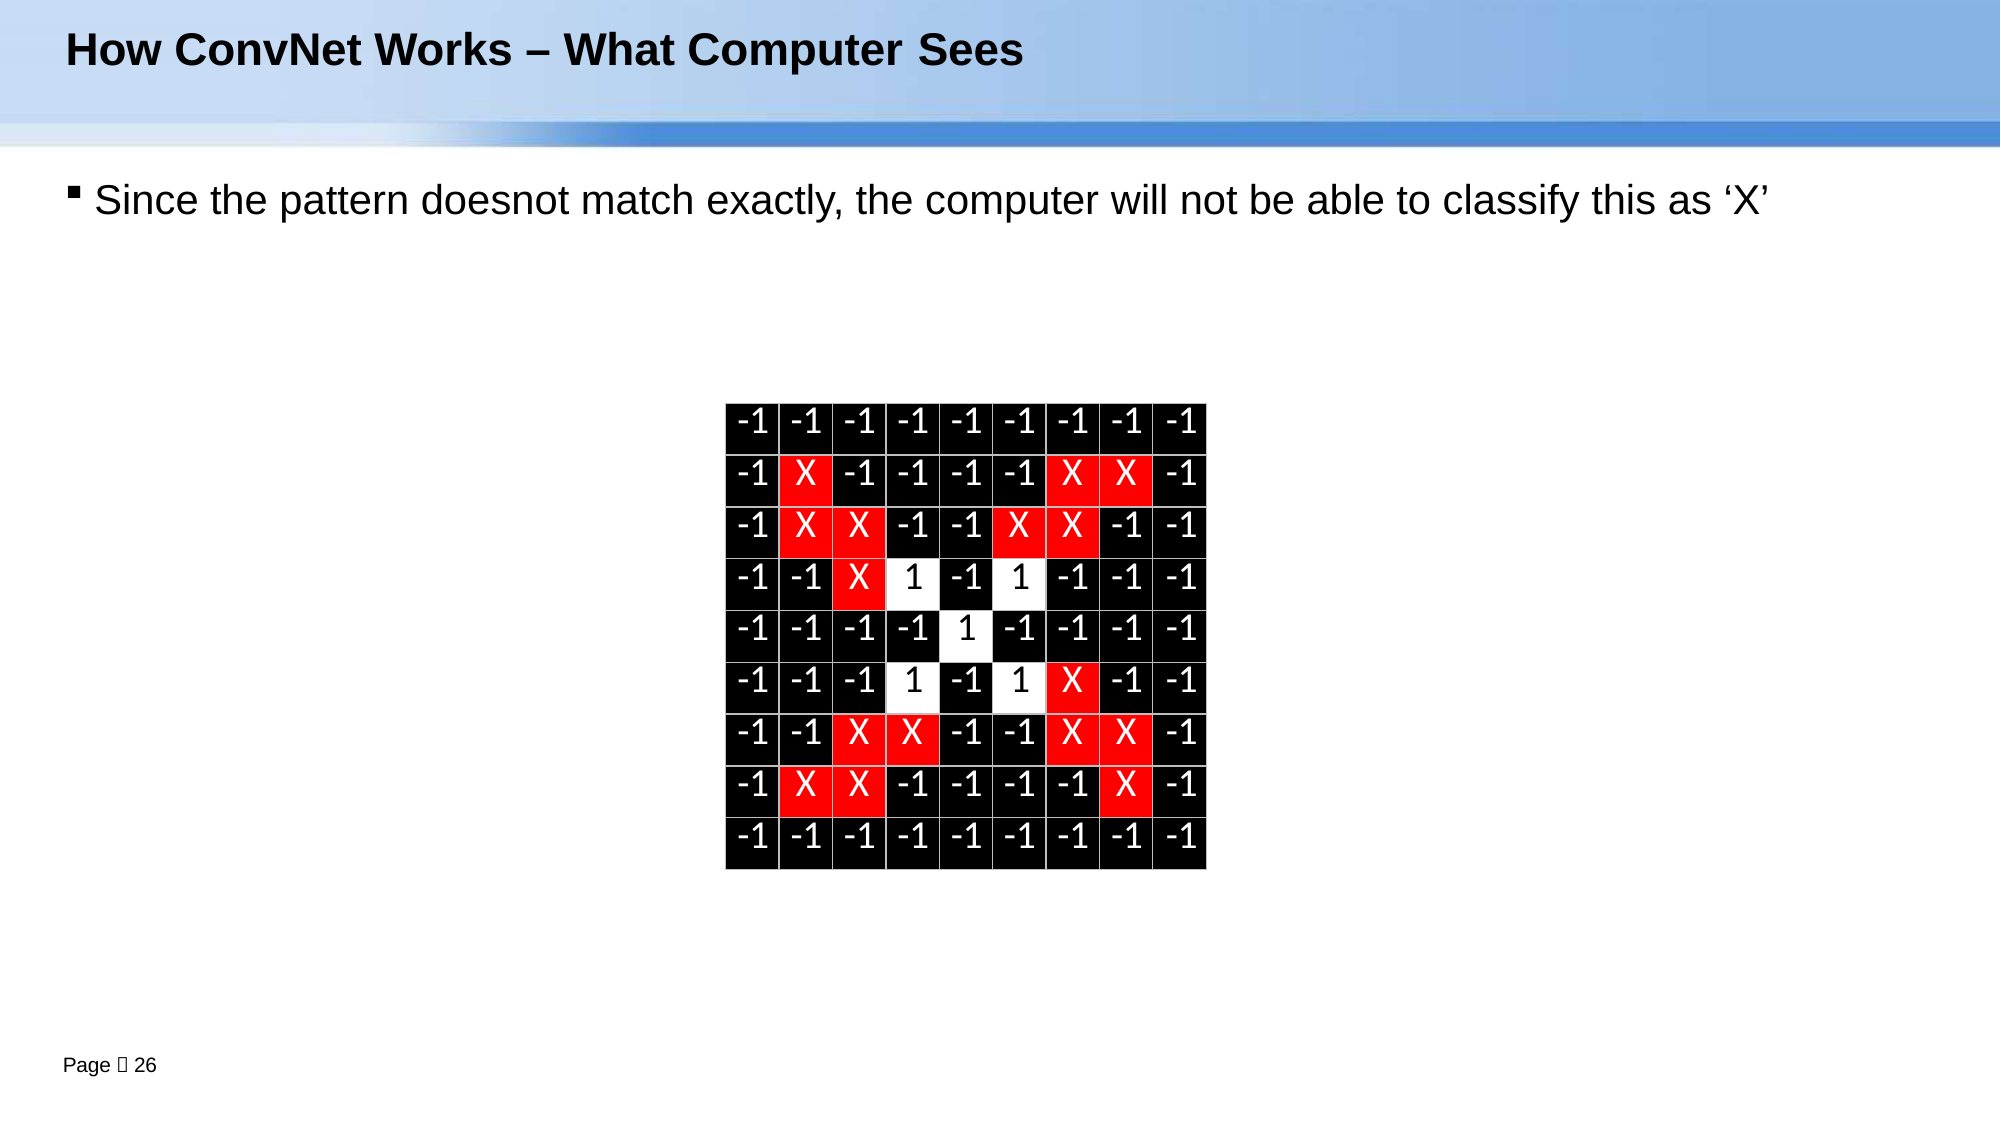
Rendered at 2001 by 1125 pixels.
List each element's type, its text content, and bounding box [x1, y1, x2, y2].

table_cell -1 [887, 508, 939, 558]
table_cell X [1100, 767, 1152, 817]
table_cell -1 [1047, 559, 1099, 610]
table_cell -1 [780, 715, 832, 765]
table_cell -1 [1153, 456, 1206, 506]
table_cell -1 [833, 456, 885, 506]
table_cell -1 [993, 611, 1045, 662]
table_cell 1 [993, 559, 1045, 610]
table_header -1 [833, 404, 885, 454]
table_cell -1 [726, 767, 778, 817]
table_cell -1 [993, 456, 1045, 506]
table_cell 1 [887, 663, 939, 713]
table_cell -1 [1047, 611, 1099, 662]
table_cell -1 [726, 818, 778, 869]
table_cell X [833, 715, 885, 765]
table_cell -1 [726, 715, 778, 765]
table_header -1 [993, 404, 1045, 454]
table_header -1 [1100, 404, 1152, 454]
table_cell -1 [1047, 767, 1099, 817]
table_cell -1 [887, 456, 939, 506]
table_cell X [780, 508, 832, 558]
table_cell -1 [940, 663, 992, 713]
table_cell -1 [1153, 767, 1206, 817]
table_cell -1 [940, 767, 992, 817]
table_cell -1 [1153, 508, 1206, 558]
table_header -1 [1047, 404, 1099, 454]
picture [0, 0, 2000, 152]
table_cell -1 [993, 818, 1045, 869]
table_cell 1 [993, 663, 1045, 713]
table_cell -1 [1100, 611, 1152, 662]
table_cell -1 [726, 611, 778, 662]
table_cell -1 [940, 715, 992, 765]
table_cell -1 [833, 611, 885, 662]
table_header -1 [940, 404, 992, 454]
table_cell X [833, 508, 885, 558]
table_cell X [780, 767, 832, 817]
table_cell X [833, 767, 885, 817]
table_cell -1 [726, 508, 778, 558]
text_box Since the pattern doesnot match exactly, the computer will not be able to classify this as ‘X’ [62, 170, 1774, 223]
table_cell X [993, 508, 1045, 558]
table_cell -1 [1100, 559, 1152, 610]
table_cell -1 [726, 559, 778, 610]
table_cell -1 [993, 715, 1045, 765]
table_cell -1 [1153, 818, 1206, 869]
table_cell -1 [887, 818, 939, 869]
table_header -1 [780, 404, 832, 454]
table_cell -1 [780, 818, 832, 869]
table_cell -1 [1153, 559, 1206, 610]
table_cell -1 [940, 508, 992, 558]
table_cell -1 [1153, 663, 1206, 713]
slide_number Page  26 [60, 1051, 162, 1125]
table_cell 1 [940, 611, 992, 662]
title How ConvNet Works – What Computer Sees [63, 17, 1032, 170]
table_cell X [1100, 715, 1152, 765]
table_cell -1 [1047, 818, 1099, 869]
table_cell -1 [1100, 818, 1152, 869]
table_cell -1 [833, 818, 885, 869]
table_cell X [1047, 663, 1099, 713]
table_cell -1 [780, 611, 832, 662]
table_cell -1 [726, 663, 778, 713]
table_cell -1 [887, 611, 939, 662]
table_cell X [887, 715, 939, 765]
table_cell -1 [887, 767, 939, 817]
table_cell -1 [1100, 508, 1152, 558]
table_cell -1 [726, 456, 778, 506]
table_cell X [833, 559, 885, 610]
table_cell -1 [1153, 715, 1206, 765]
table_header -1 [887, 404, 939, 454]
table_cell X [1047, 456, 1099, 506]
table_cell X [780, 456, 832, 506]
table_cell X [1047, 715, 1099, 765]
table_cell X [1100, 456, 1152, 506]
table_cell -1 [940, 818, 992, 869]
table_cell -1 [1100, 663, 1152, 713]
table_cell -1 [993, 767, 1045, 817]
table_cell -1 [1153, 611, 1206, 662]
table_header -1 [726, 404, 778, 454]
table_header -1 [1153, 404, 1206, 454]
table_cell -1 [940, 559, 992, 610]
table_cell X [1047, 508, 1099, 558]
table_cell -1 [780, 663, 832, 713]
table_cell -1 [780, 559, 832, 610]
table_cell -1 [833, 663, 885, 713]
table_cell 1 [887, 559, 939, 610]
table_cell -1 [940, 456, 992, 506]
